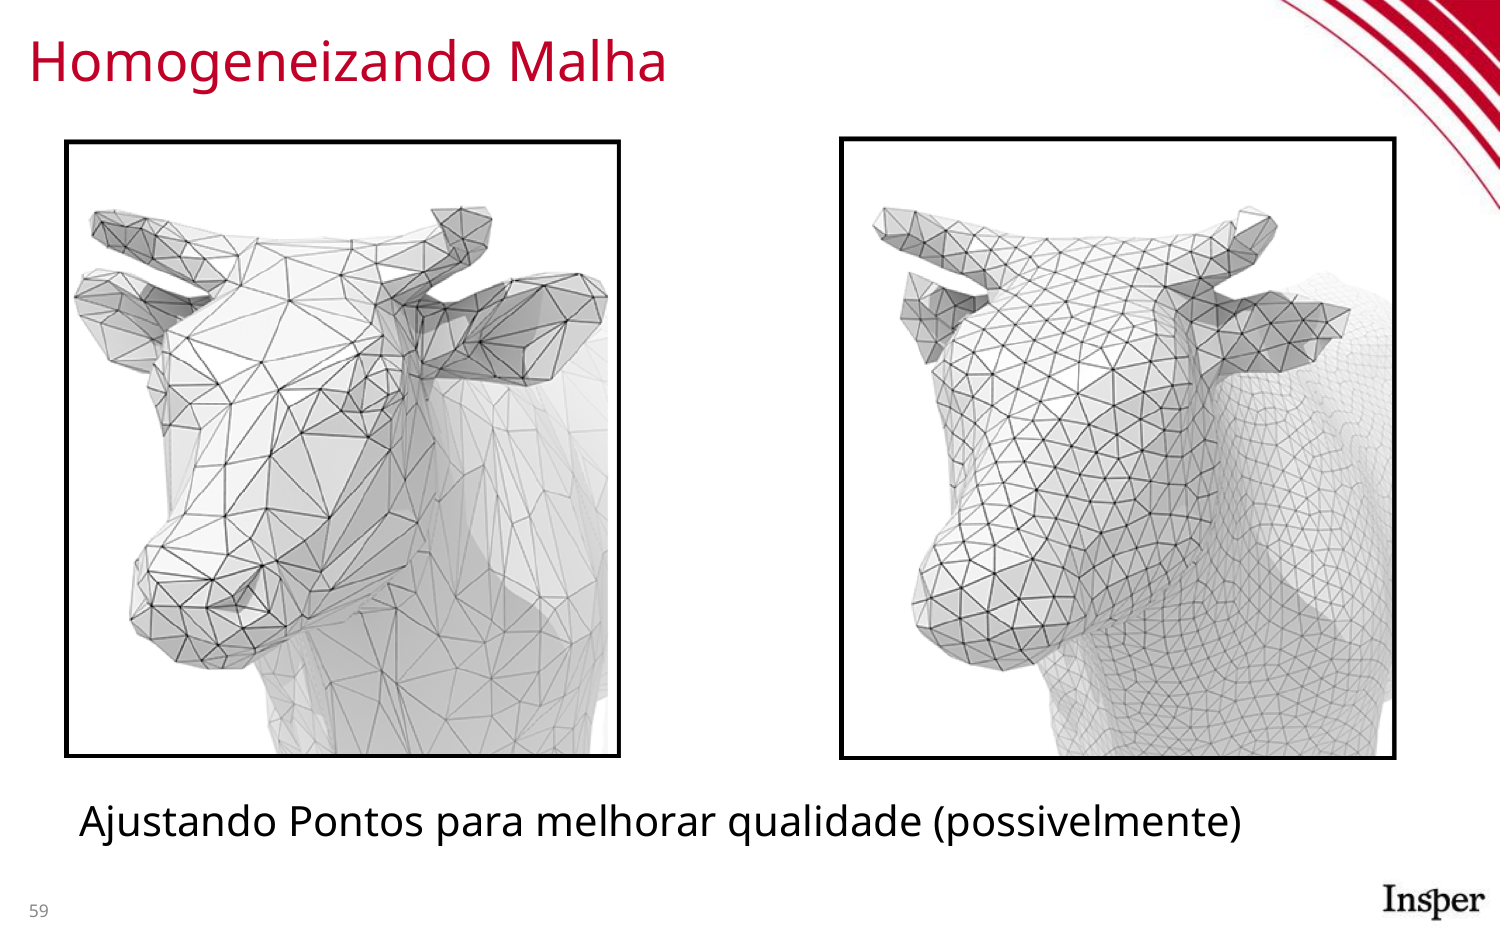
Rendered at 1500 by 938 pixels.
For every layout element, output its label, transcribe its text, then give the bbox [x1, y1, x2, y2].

picture [63, 0, 1500, 938]
list Ajustando Pontos para melhorar qualidade (possivelmente) [64, 787, 1447, 907]
slide_number 59 [0, 887, 78, 938]
title Homogeneizando Malha [13, 18, 1397, 104]
